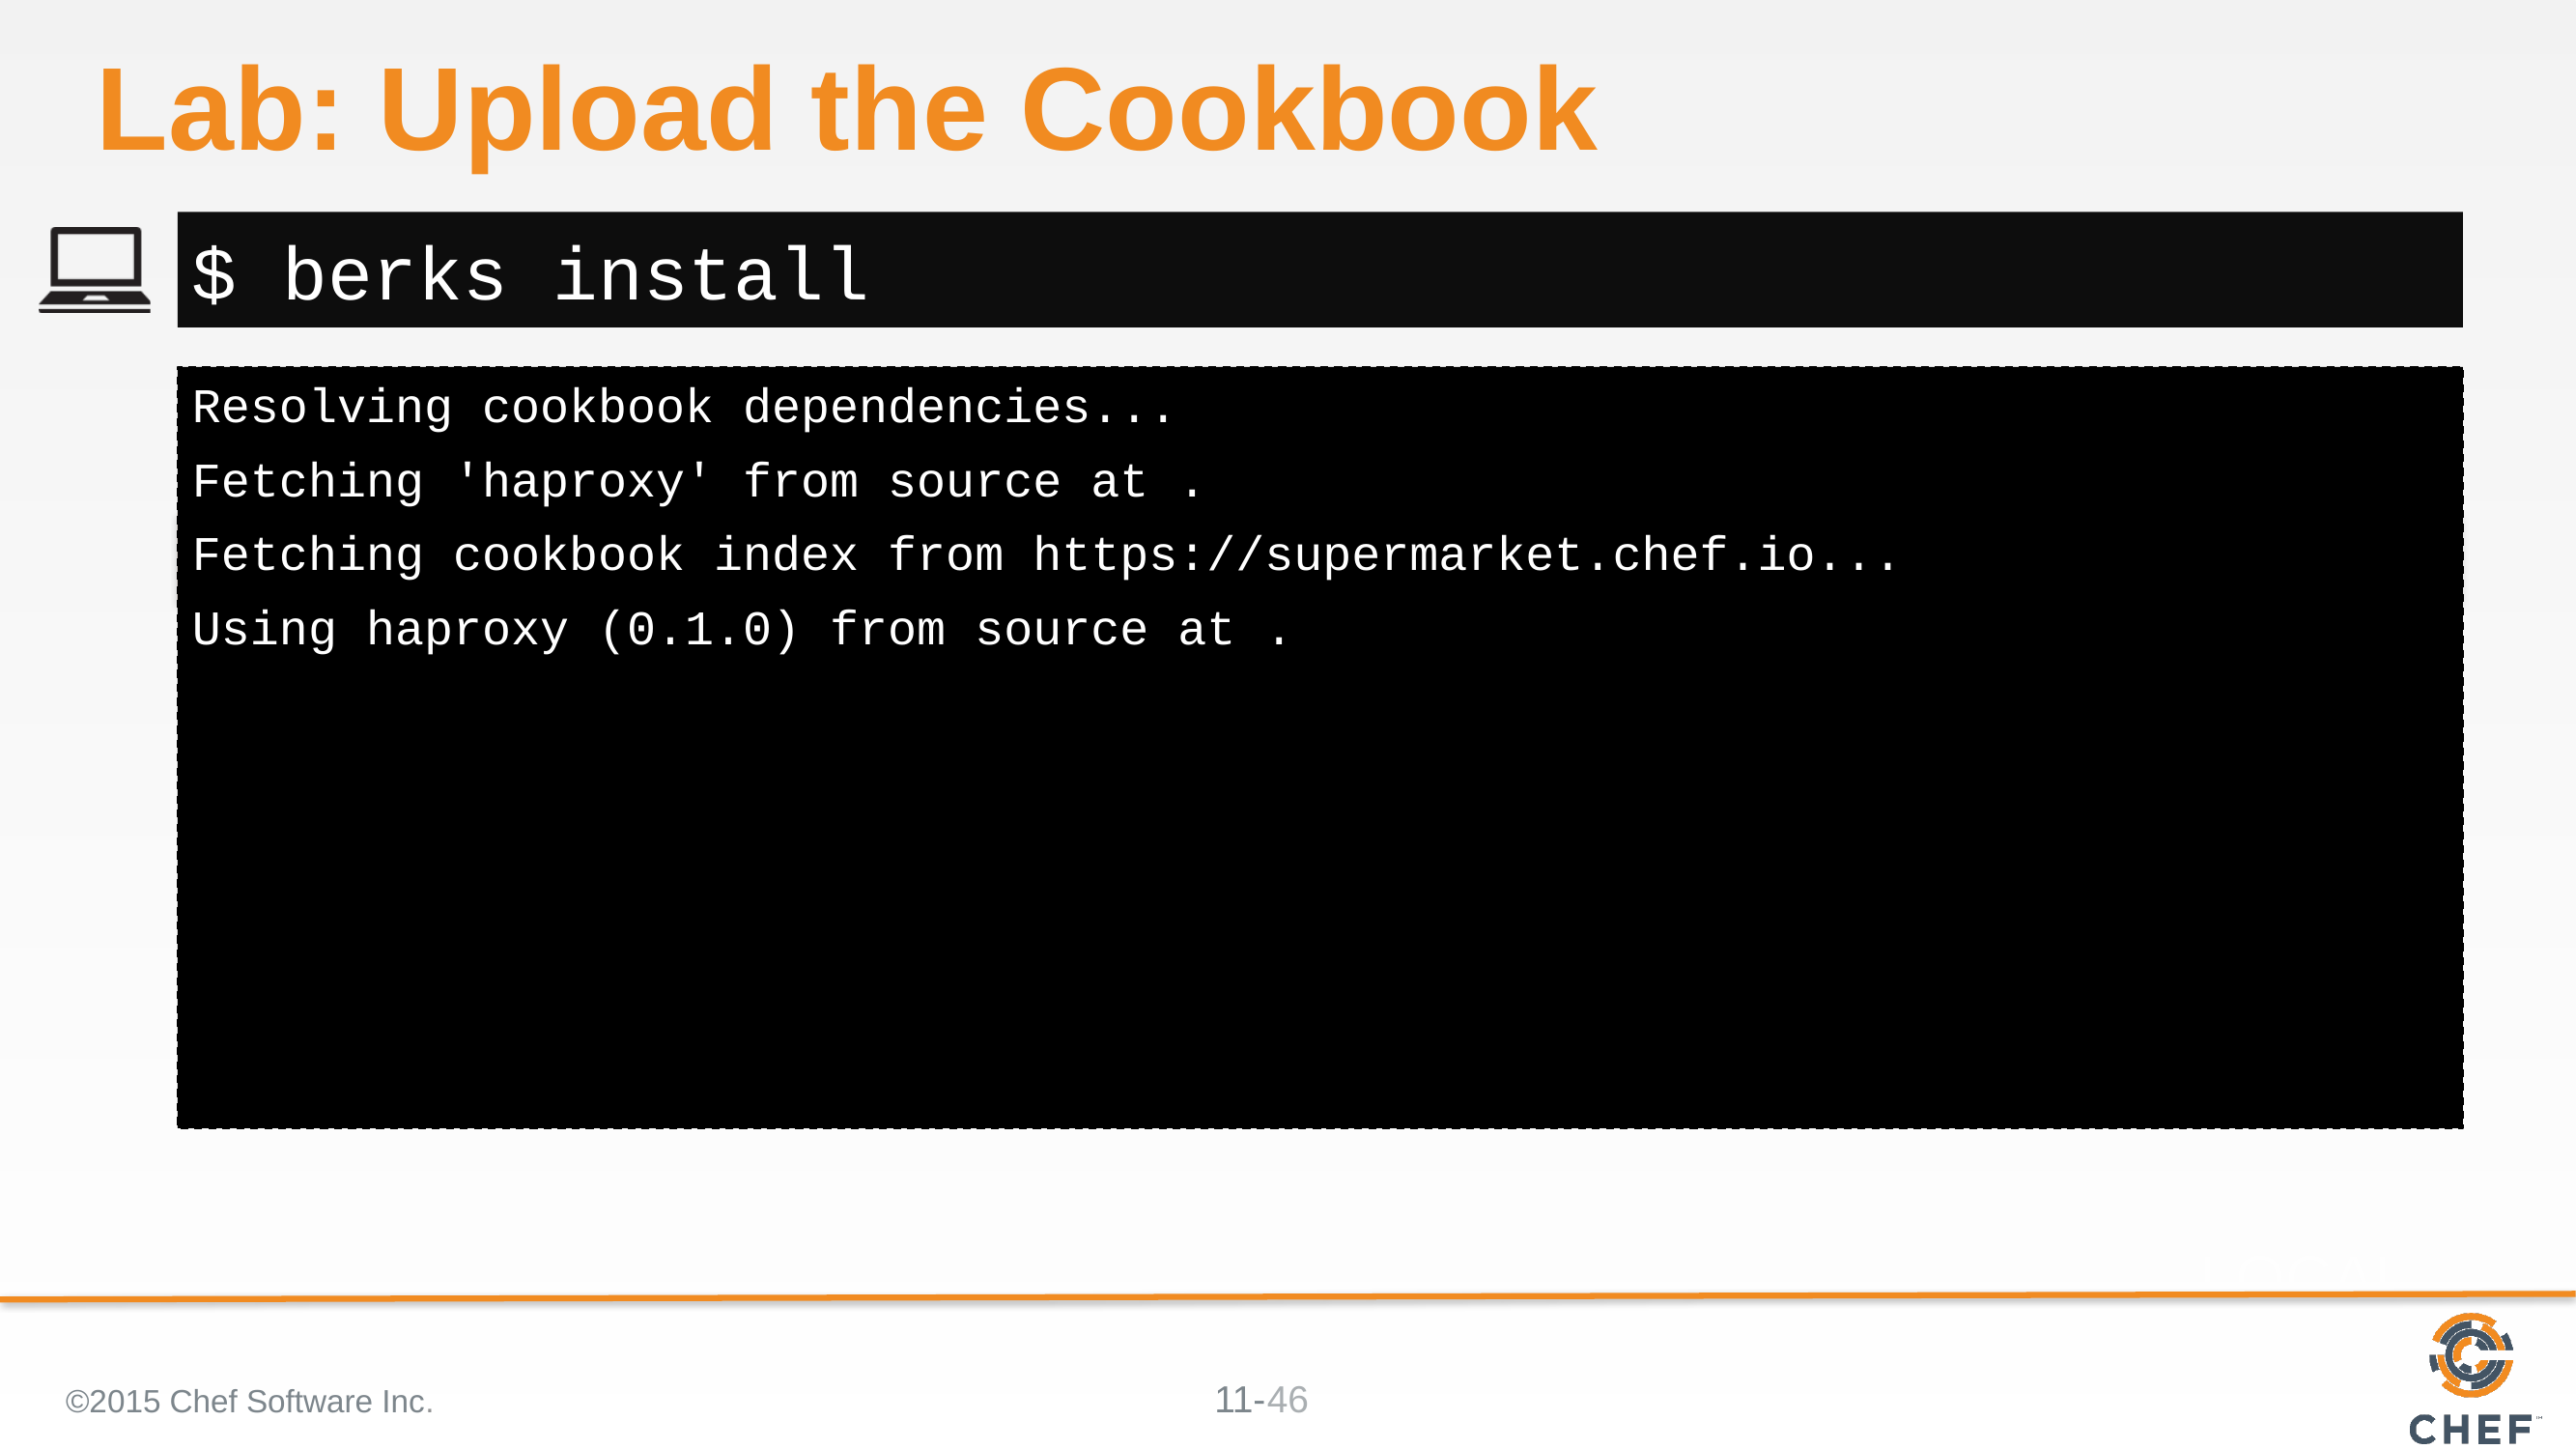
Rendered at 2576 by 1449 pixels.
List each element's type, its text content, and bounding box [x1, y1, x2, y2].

title Lab: Upload the Cookbook [96, 48, 2463, 180]
slide_number 46 [998, 1359, 1578, 1437]
footer ©2015 Chef Software Inc. [51, 1359, 952, 1440]
picture [2399, 1297, 2550, 1449]
list $ berks install [177, 212, 2463, 327]
list Resolving cookbook dependencies... Fetching 'haproxy' from source at . Fetching cookbook index from https://supermarket.chef.io... Using haproxy (0.1.0) from source at . [177, 366, 2464, 1129]
